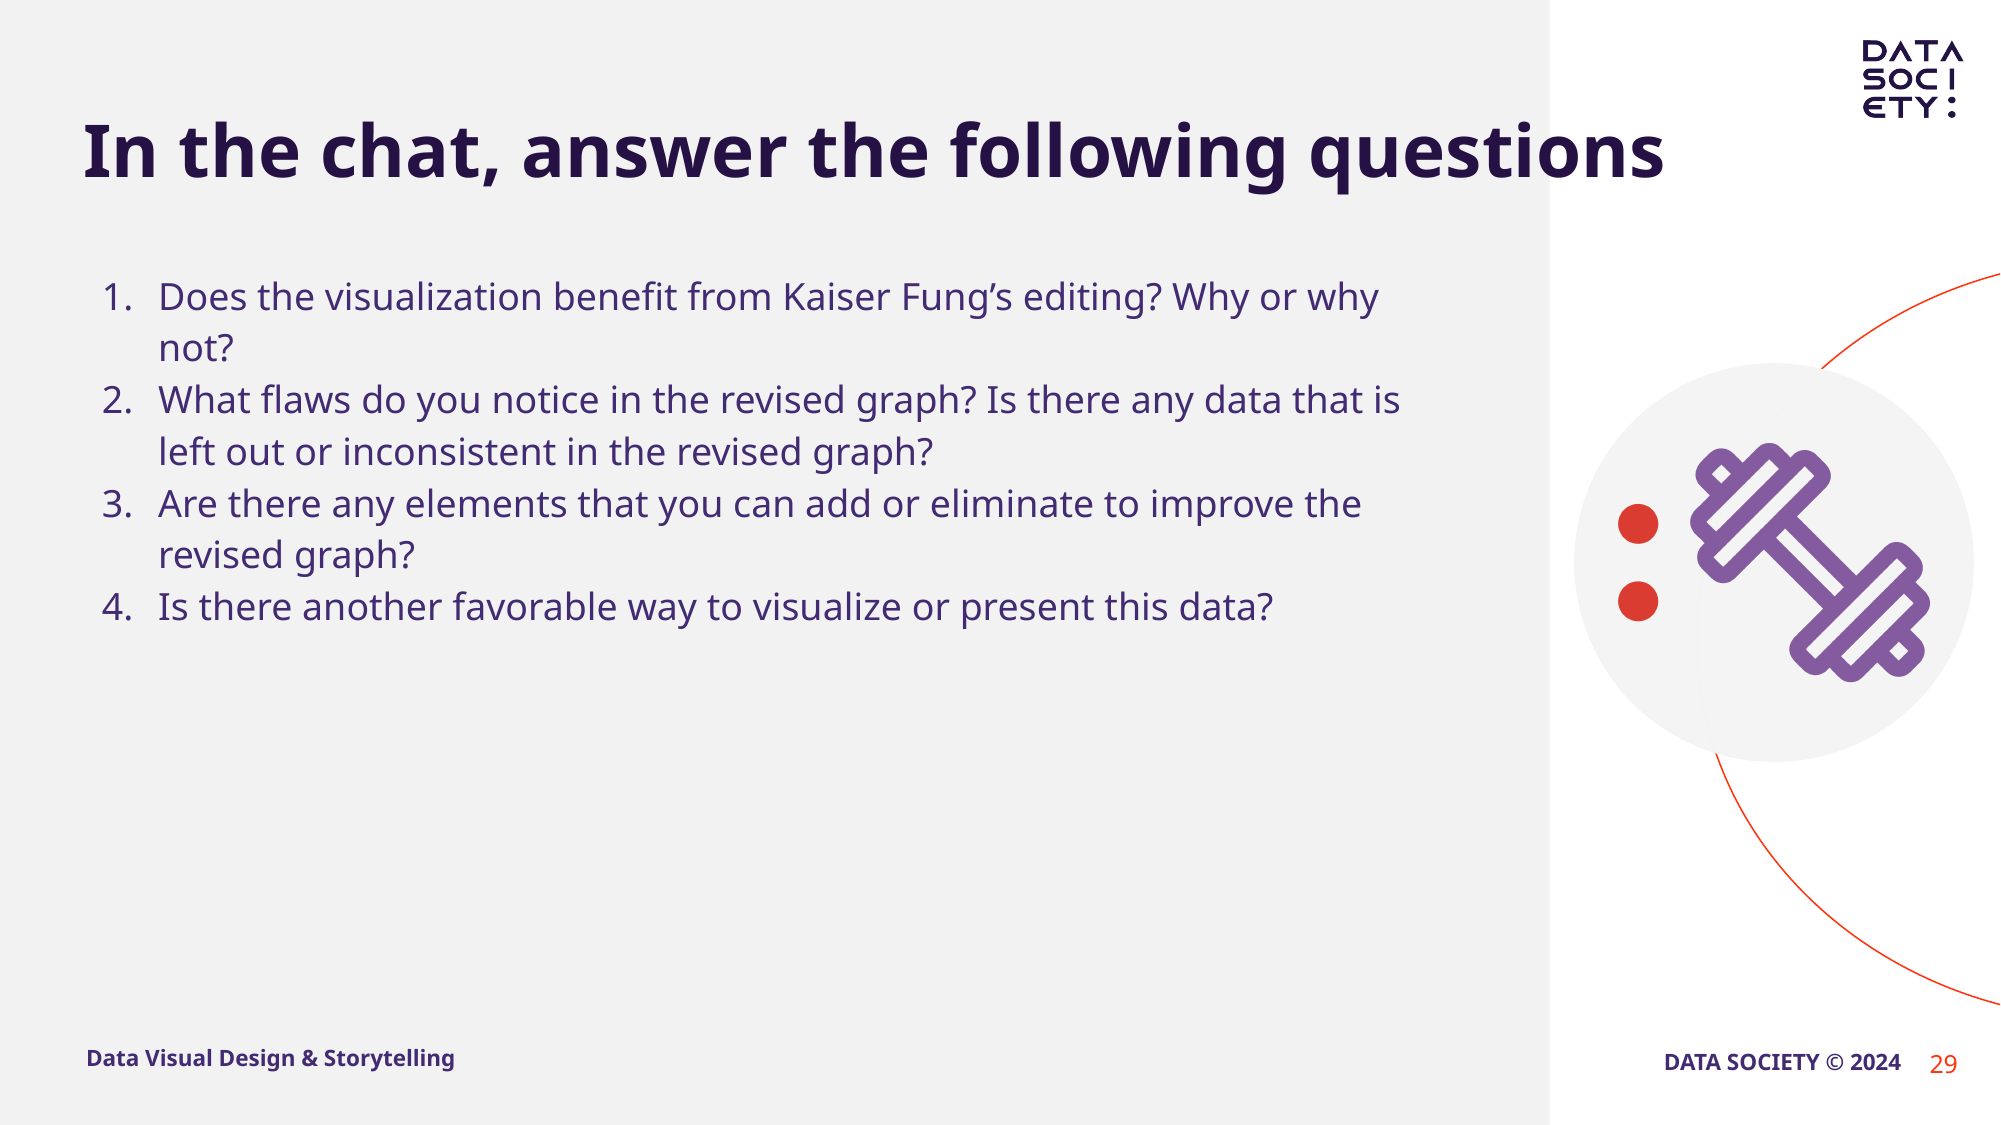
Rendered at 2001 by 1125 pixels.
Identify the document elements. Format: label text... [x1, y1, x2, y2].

list Does the visualization benefit from Kaiser Fung’s editing? Why or why not? What flaws do you notice in the revised graph? Is there any data that is left out or inconsistent in the revised graph? Are there any elements that you can add or eliminate to improve the revised graph? Is there another favorable way to visualize or present this data? [68, 258, 1482, 1059]
slide_number 29 [1853, 1033, 1974, 1097]
picture [1574, 363, 1974, 762]
picture [1863, 40, 1964, 118]
title In the chat, answer the following questions [68, 74, 1932, 200]
